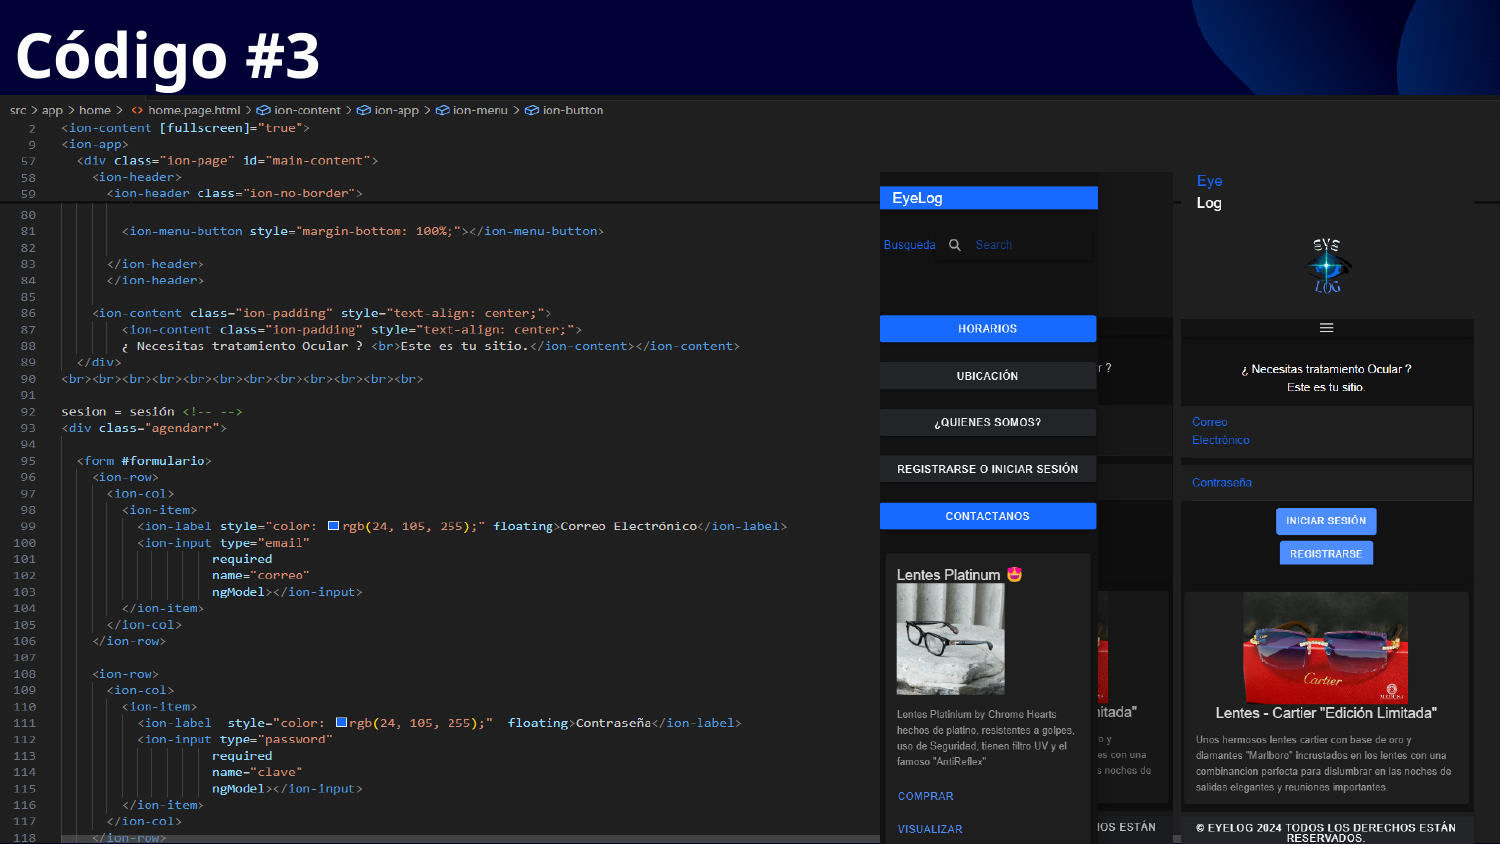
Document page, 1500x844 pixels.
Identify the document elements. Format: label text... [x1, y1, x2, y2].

picture [0, 0, 1500, 844]
title Código #3 [0, 1, 1264, 93]
